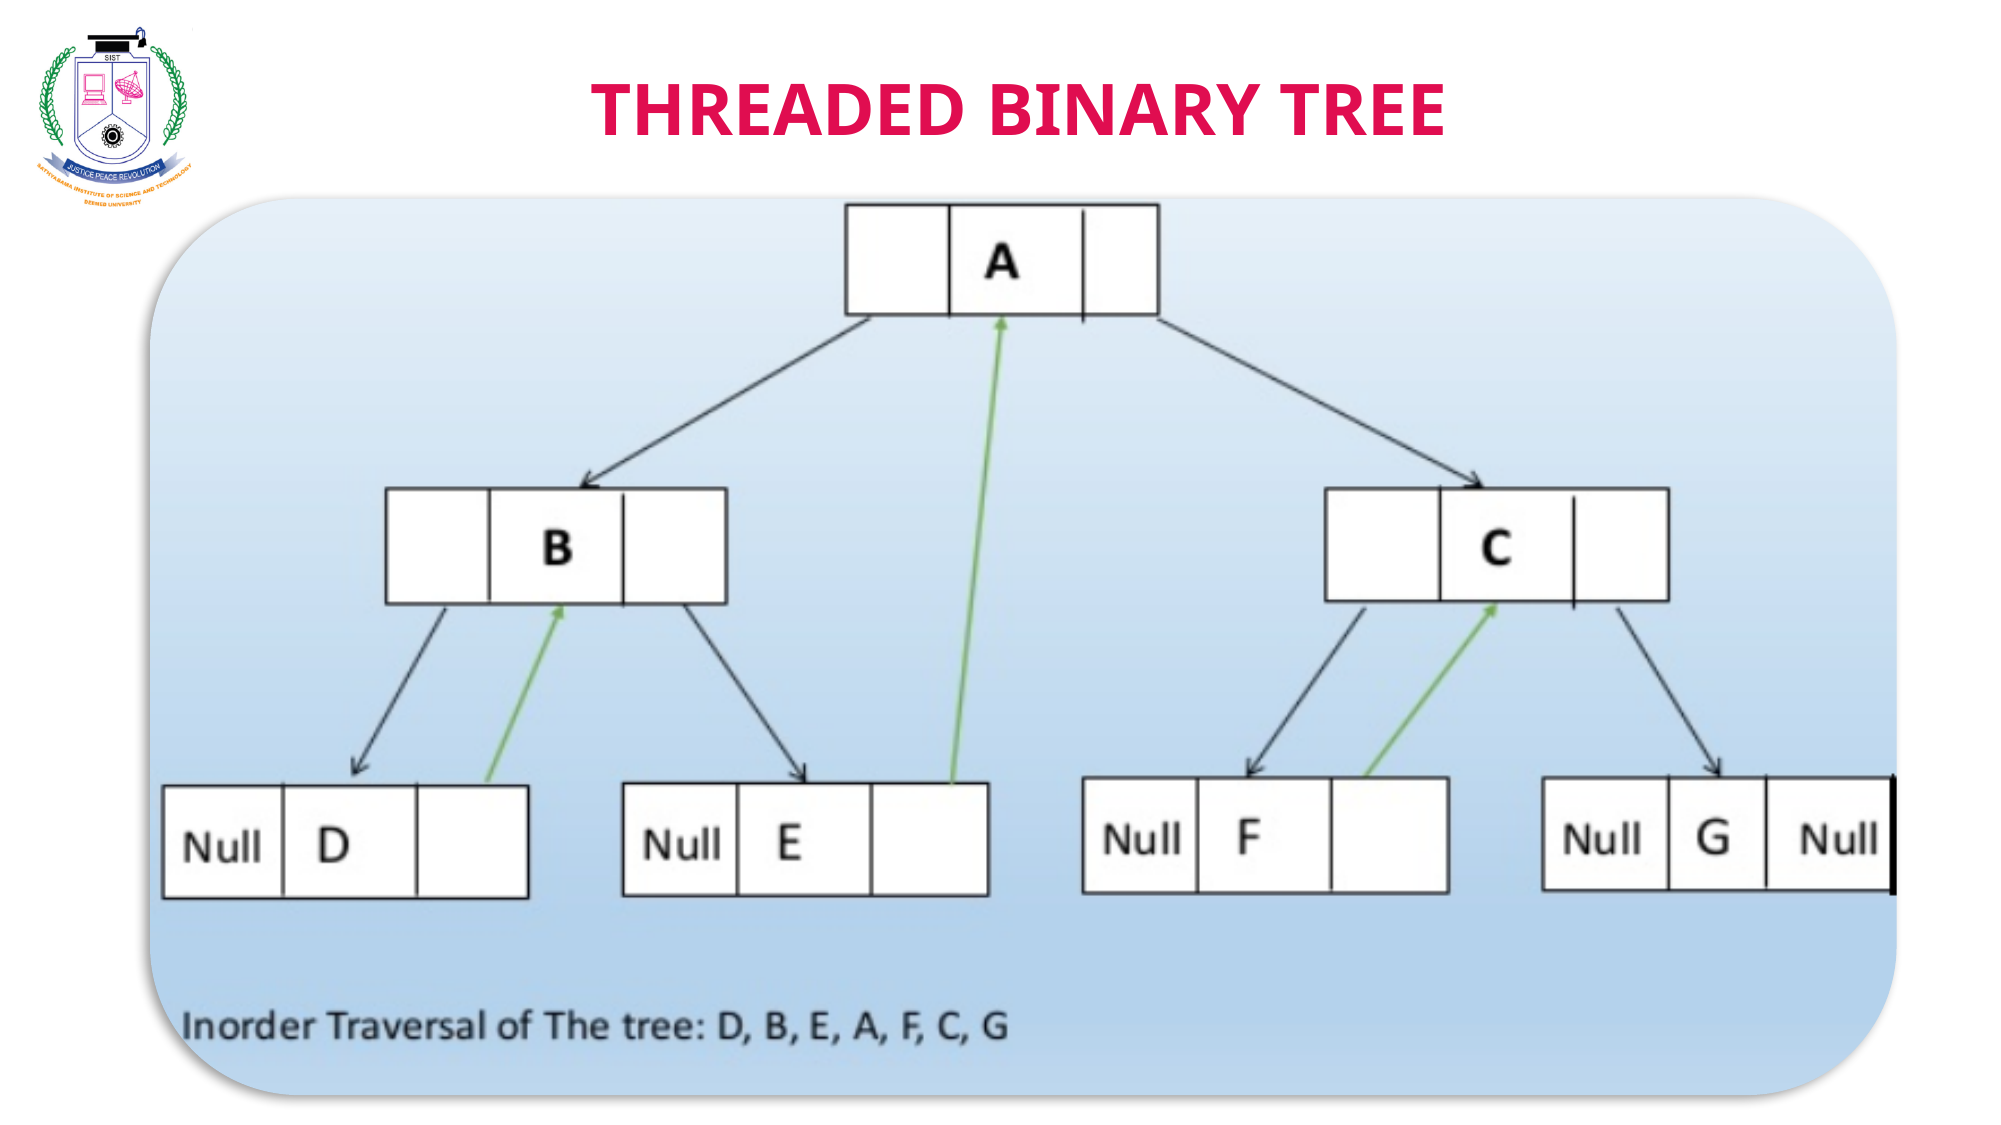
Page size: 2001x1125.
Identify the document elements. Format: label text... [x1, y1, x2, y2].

text_box THREADED BINARY TREE [342, 56, 1696, 157]
picture [25, 22, 1897, 1096]
